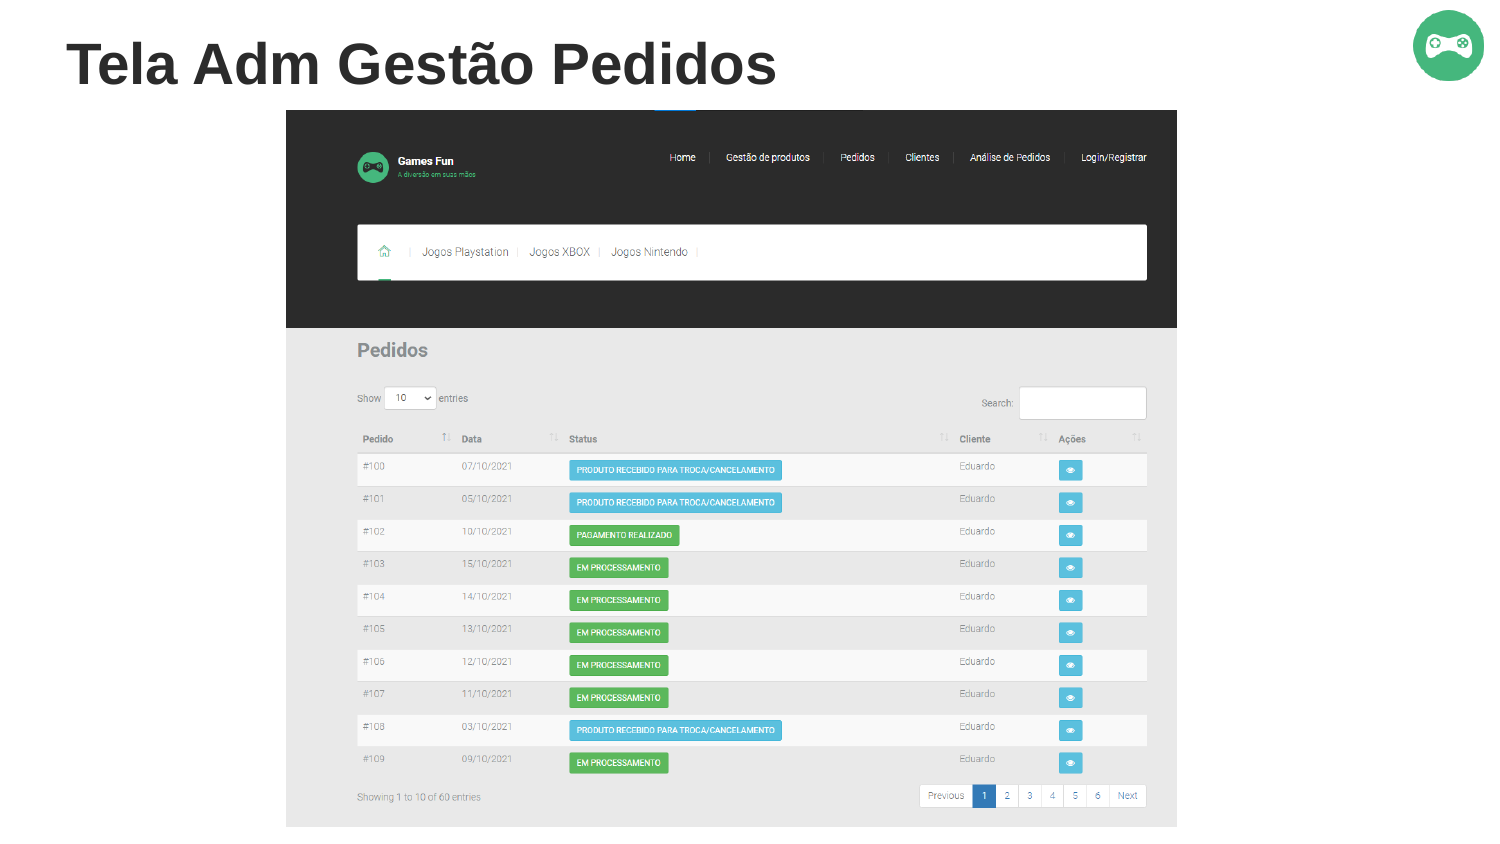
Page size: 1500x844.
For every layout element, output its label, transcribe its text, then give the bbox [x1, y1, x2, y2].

picture [286, 110, 1177, 827]
title Tela Adm Gestão Pedidos [51, 10, 1449, 111]
picture [1413, 10, 1485, 81]
